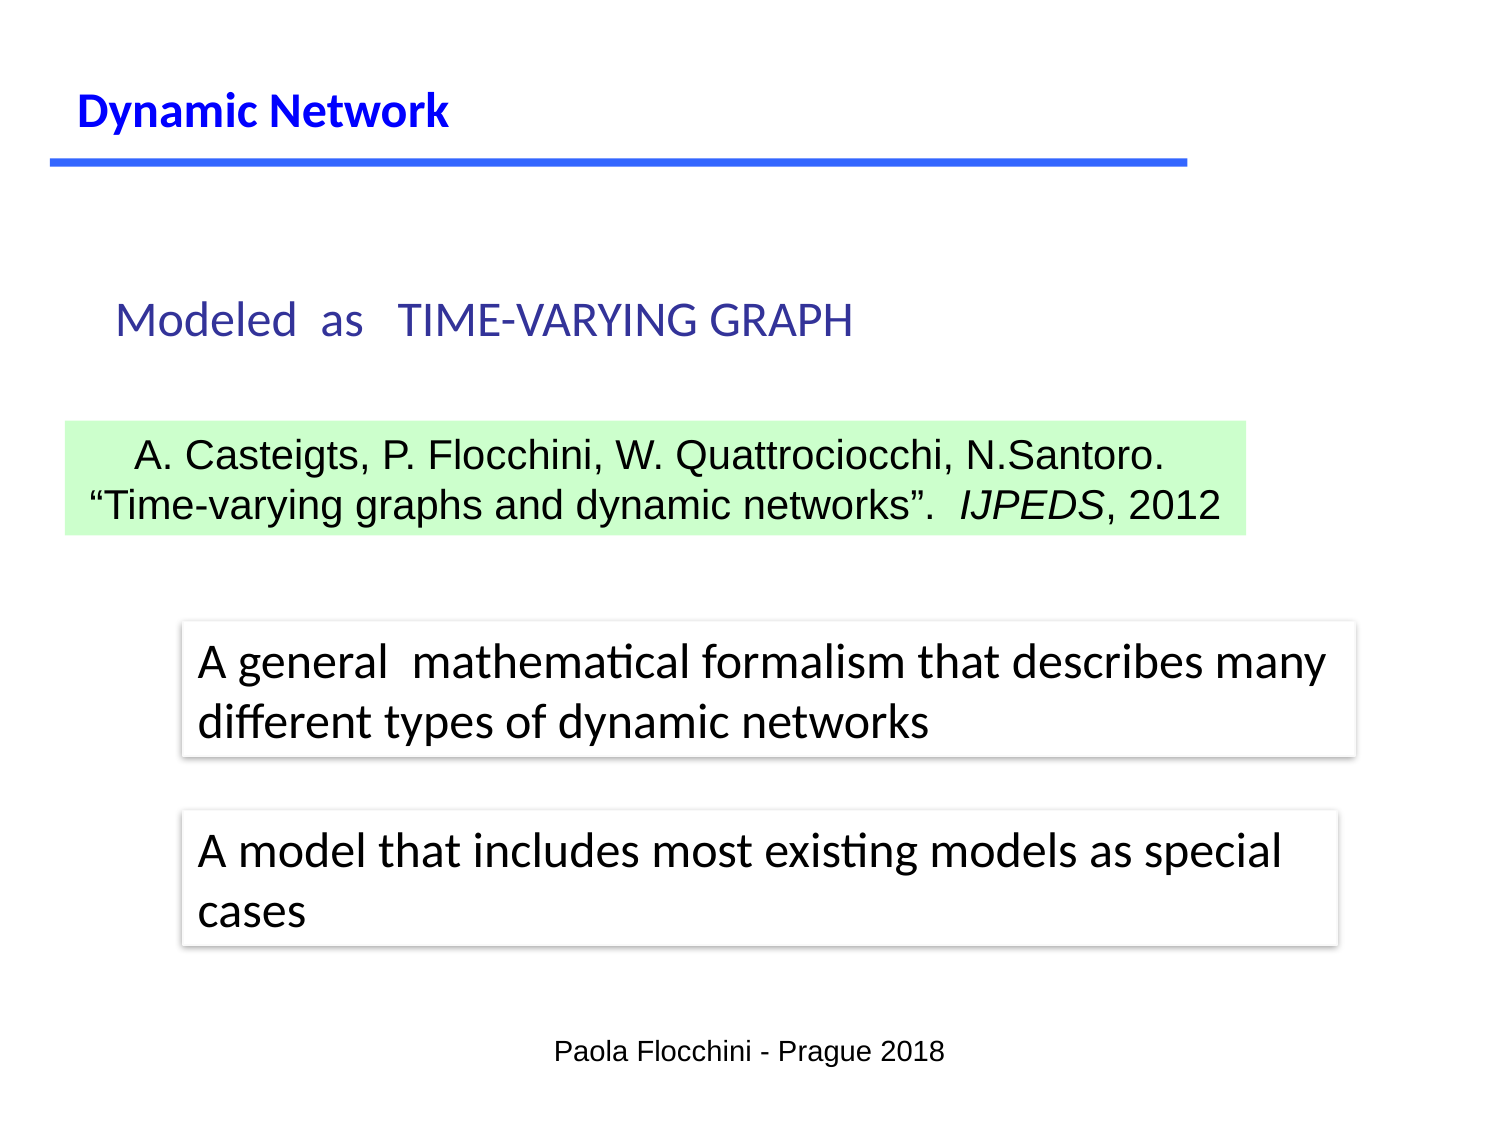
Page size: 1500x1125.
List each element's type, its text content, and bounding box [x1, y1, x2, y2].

text_box Dynamic Network [62, 69, 465, 145]
text_box A general mathematical formalism that describes many different types of dynamic networks [182, 621, 1356, 757]
text_box A. Casteigts, P. Flocchini, W. Quattrociocchi, N.Santoro. “Time-varying graphs and dynamic networks”. IJPEDS, 2012 [64, 420, 1247, 536]
text_box A model that includes most existing models as special cases [182, 810, 1338, 946]
text_box Modeled as TIME-VARYING GRAPH [100, 278, 1058, 354]
footer Paola Flocchini - Prague 2018 [512, 1025, 988, 1100]
